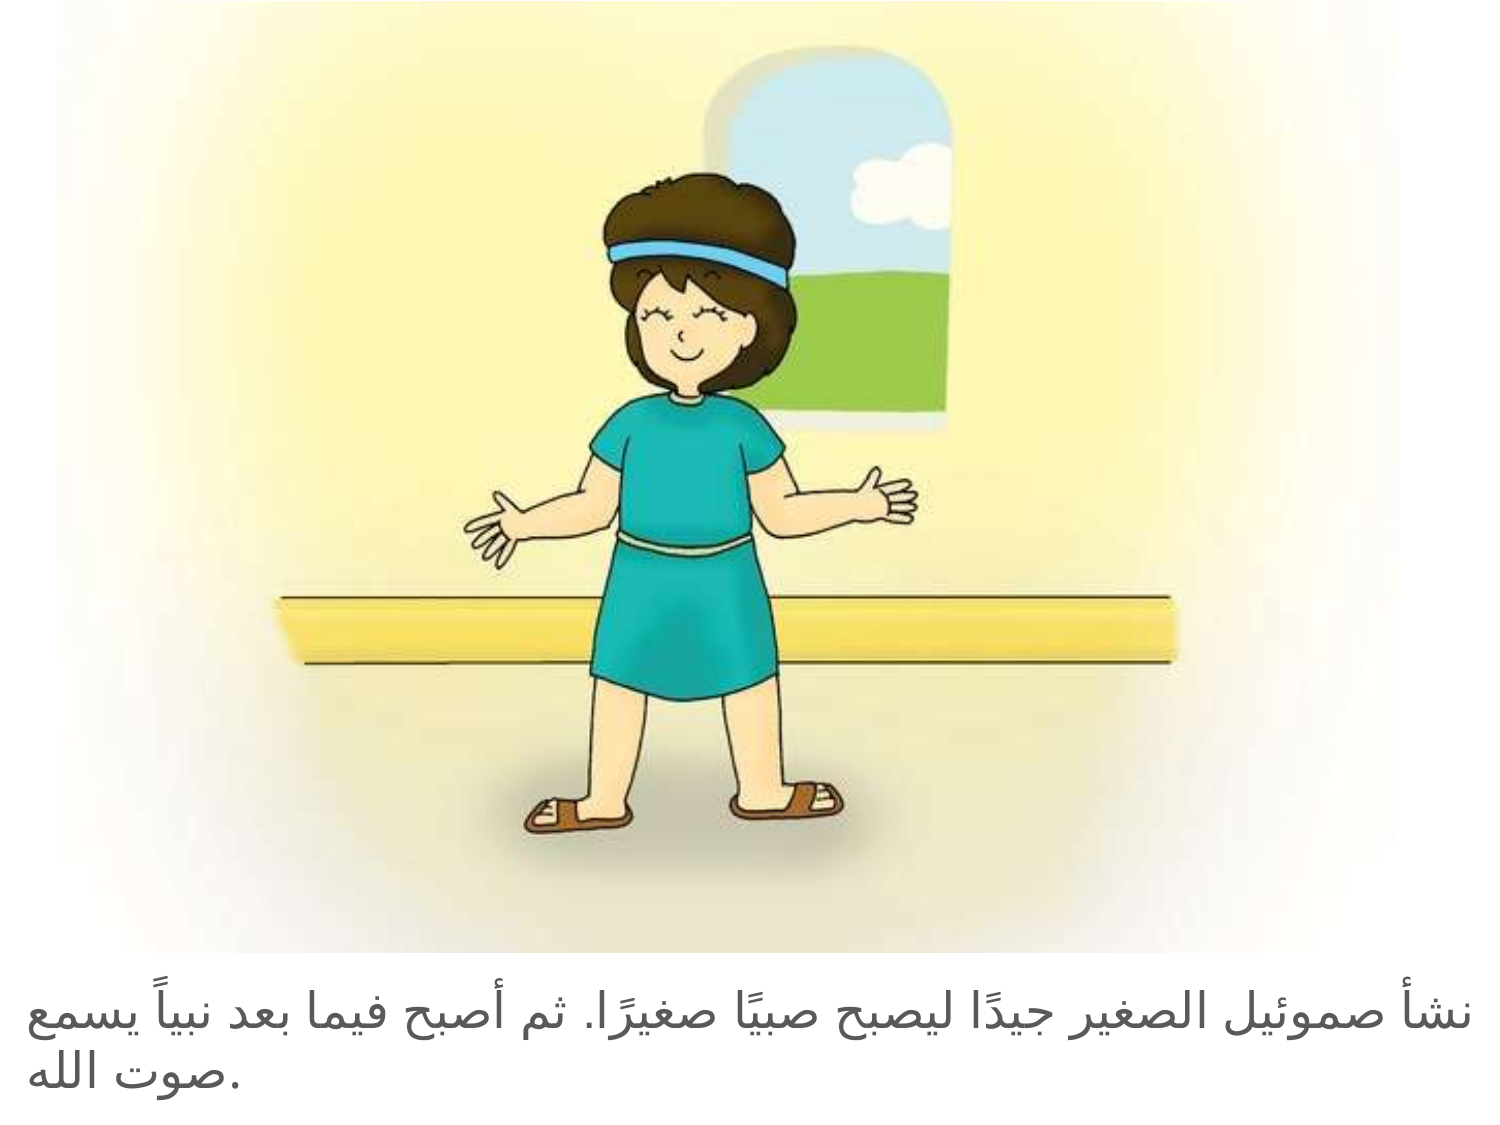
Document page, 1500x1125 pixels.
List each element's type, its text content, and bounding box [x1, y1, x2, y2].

text_box نشأ صموئيل الصغير جيدًا ليصبح صبيًا صغيرًا. ثم أصبح فيما بعد نبياً يسمع صوت الله. [11, 971, 1498, 1106]
picture [57, 1, 1400, 953]
